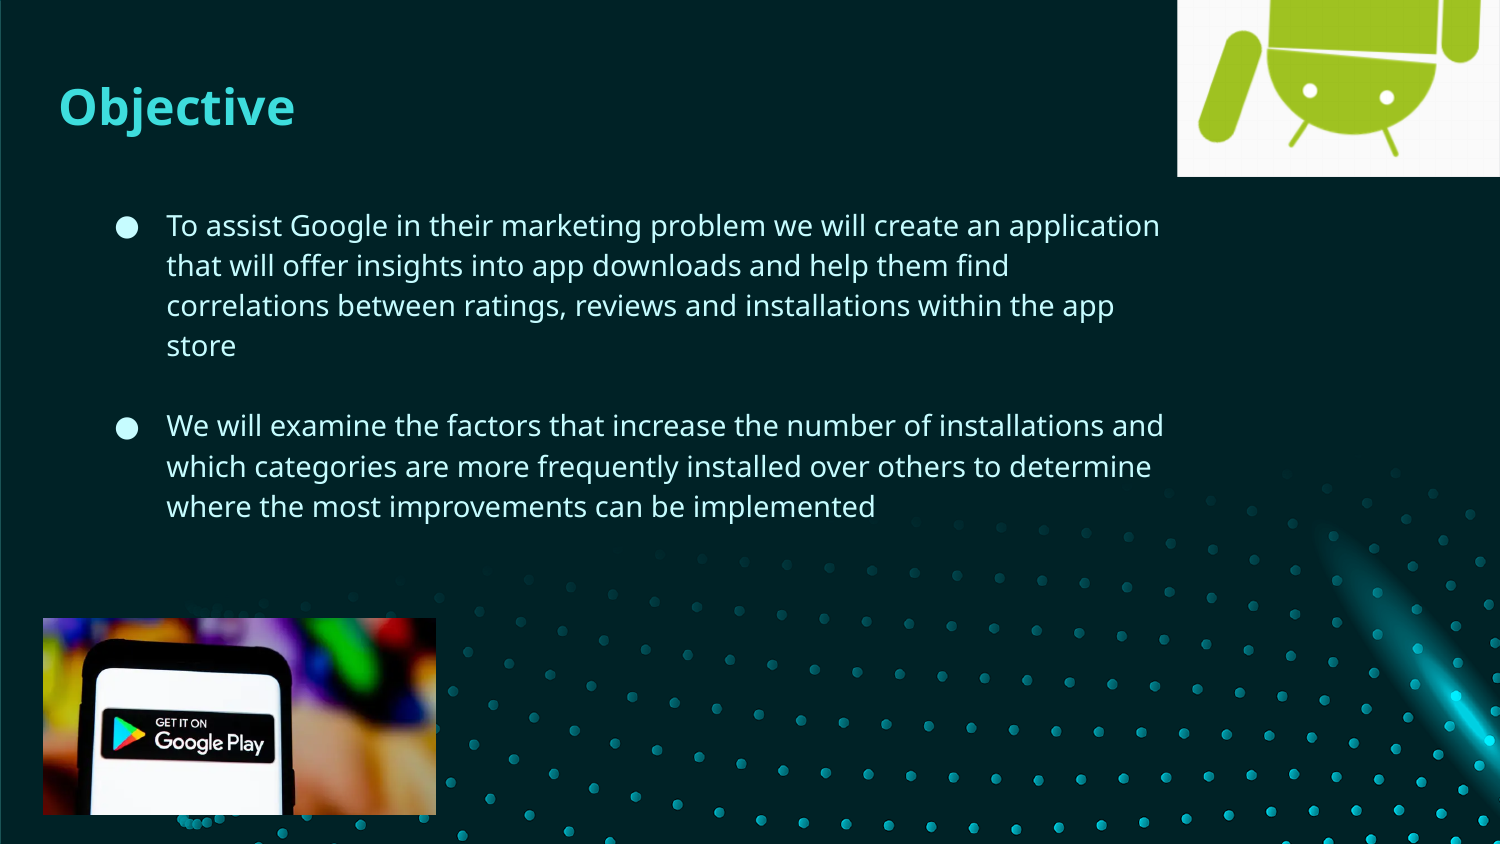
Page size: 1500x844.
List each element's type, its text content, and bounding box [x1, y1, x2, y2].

subtitle To assist Google in their marketing problem we will create an application that will offer insights into app downloads and help them find correlations between ratings, reviews and installations within the app store We will examine the factors that increase the number of installations and which categories are more frequently installed over others to determine where the most improvements can be implemented [76, 186, 1187, 694]
picture [0, 0, 1500, 844]
title Objective [43, 60, 866, 201]
